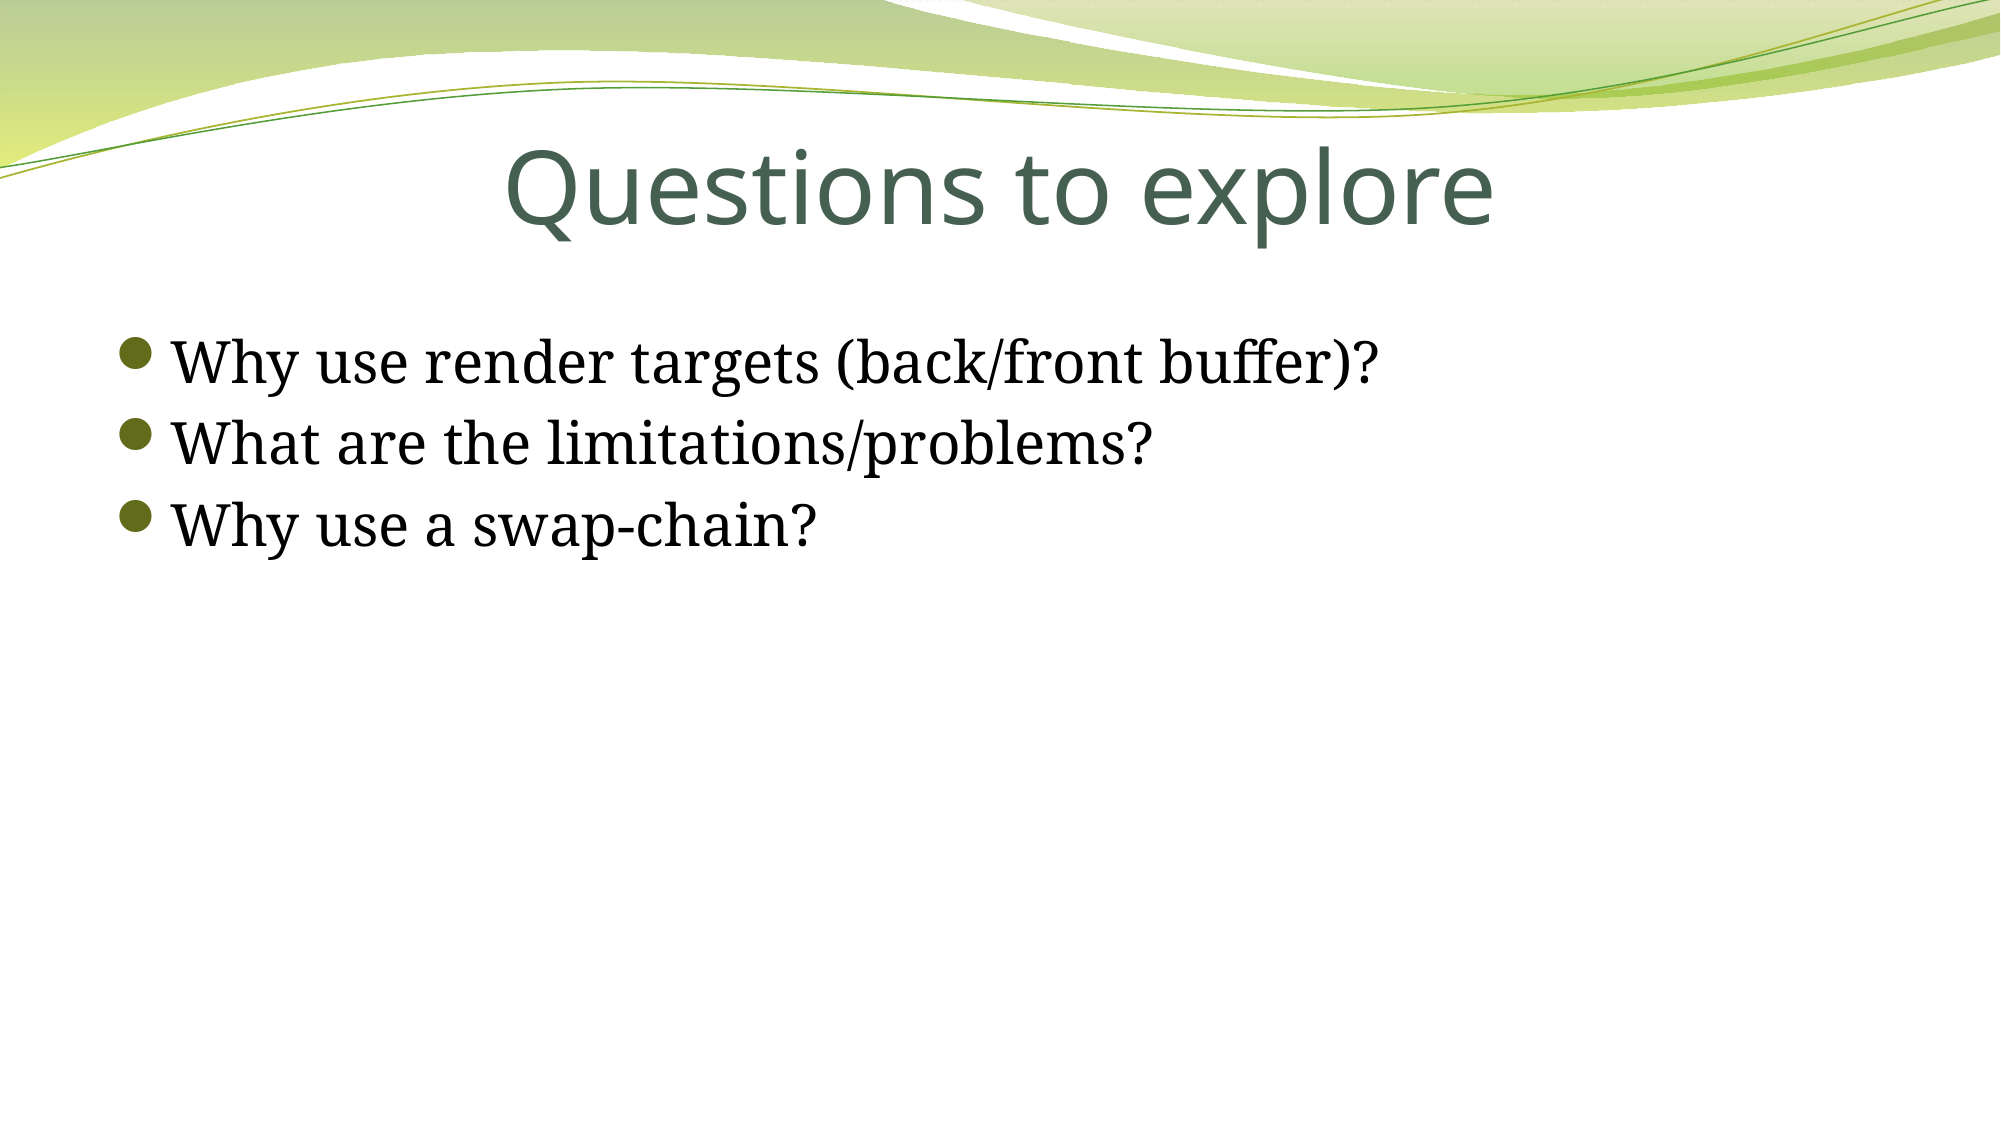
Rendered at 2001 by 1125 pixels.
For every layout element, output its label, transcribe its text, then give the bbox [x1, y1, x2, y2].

title Questions to explore [99, 115, 1900, 246]
list Why use render targets (back/front buffer)? What are the limitations/problems? Why use a swap-chain? [99, 317, 1900, 1038]
